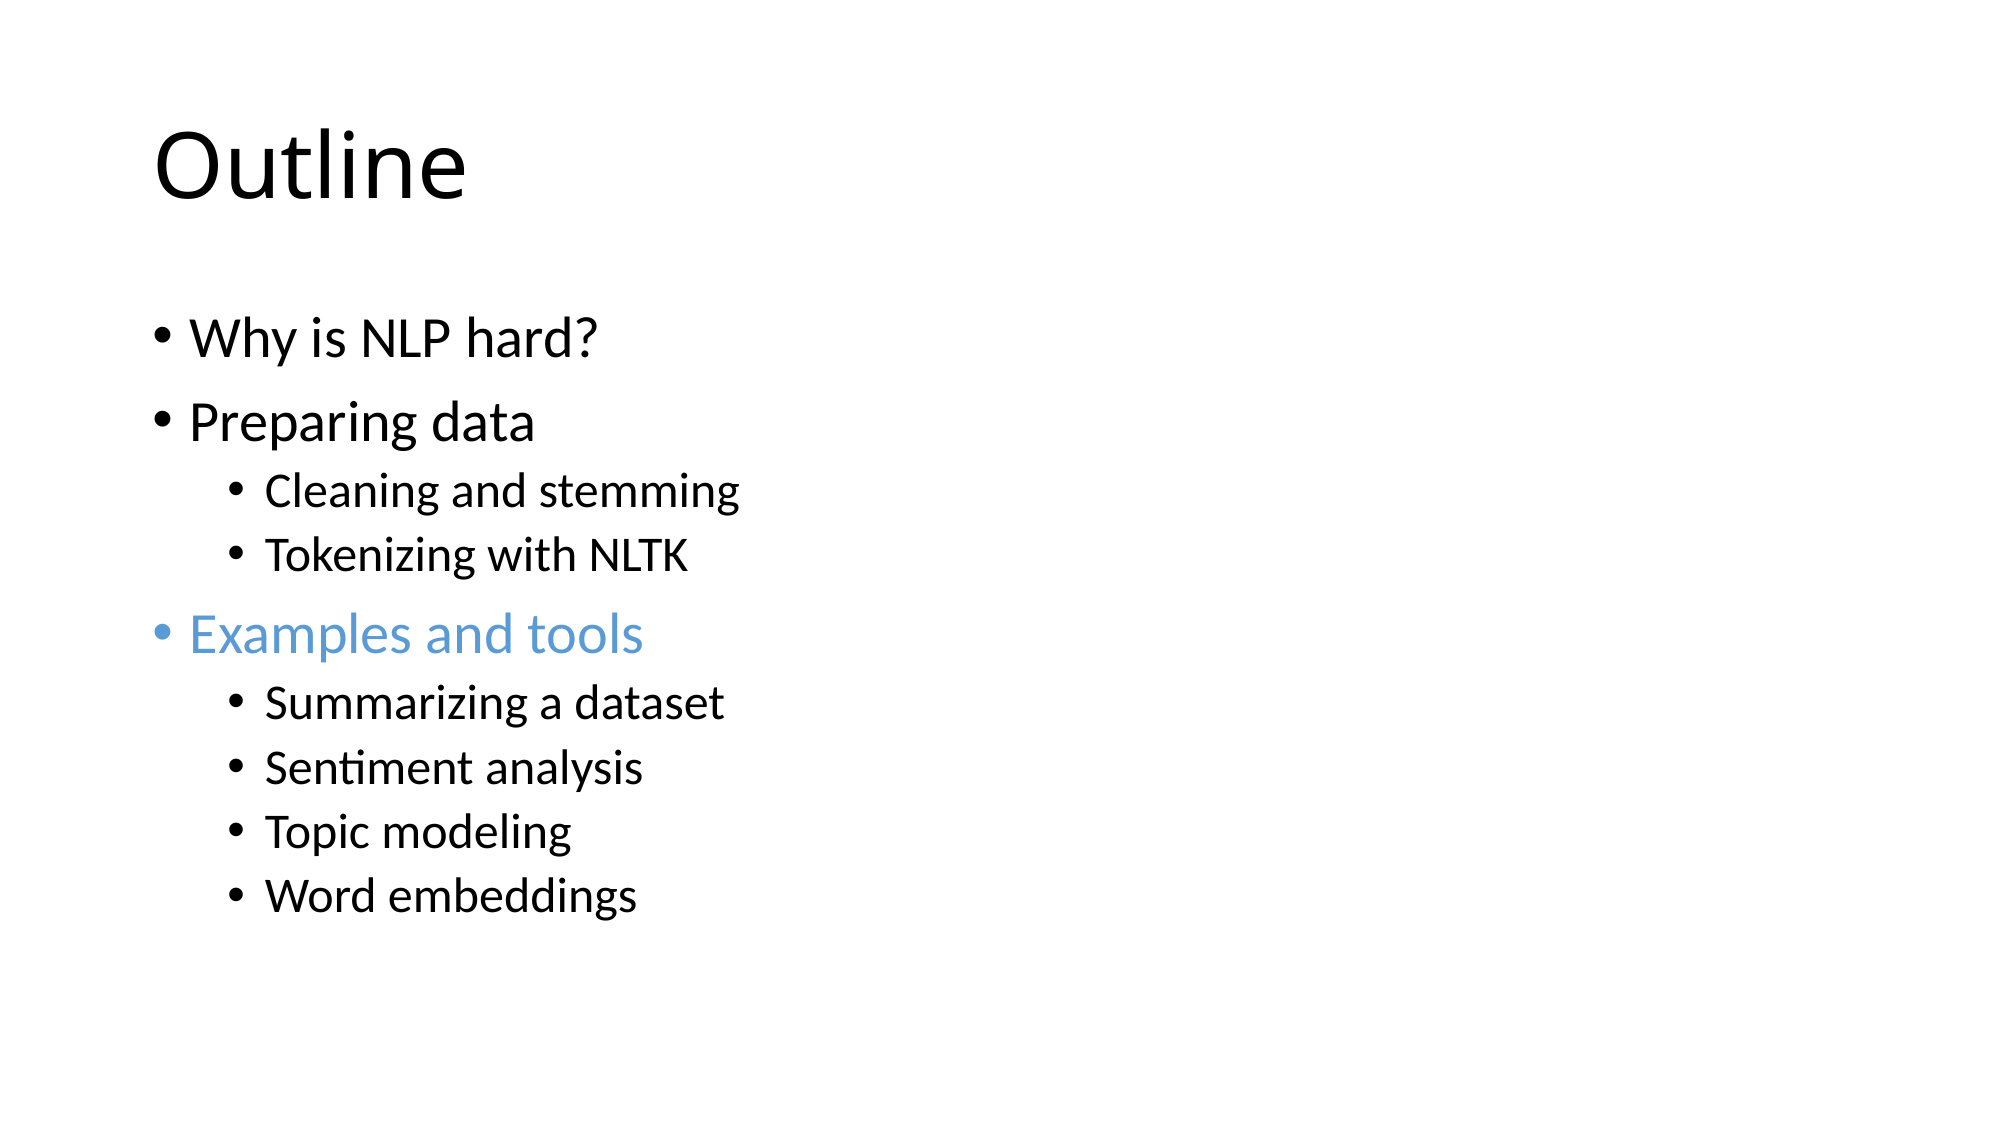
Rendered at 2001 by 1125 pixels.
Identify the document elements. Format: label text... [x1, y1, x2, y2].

list Why is NLP hard? Preparing data Cleaning and stemming Tokenizing with NLTK Examples and tools Summarizing a dataset Sentiment analysis Topic modeling Word embeddings [137, 299, 1863, 1014]
title Outline [137, 59, 1863, 278]
